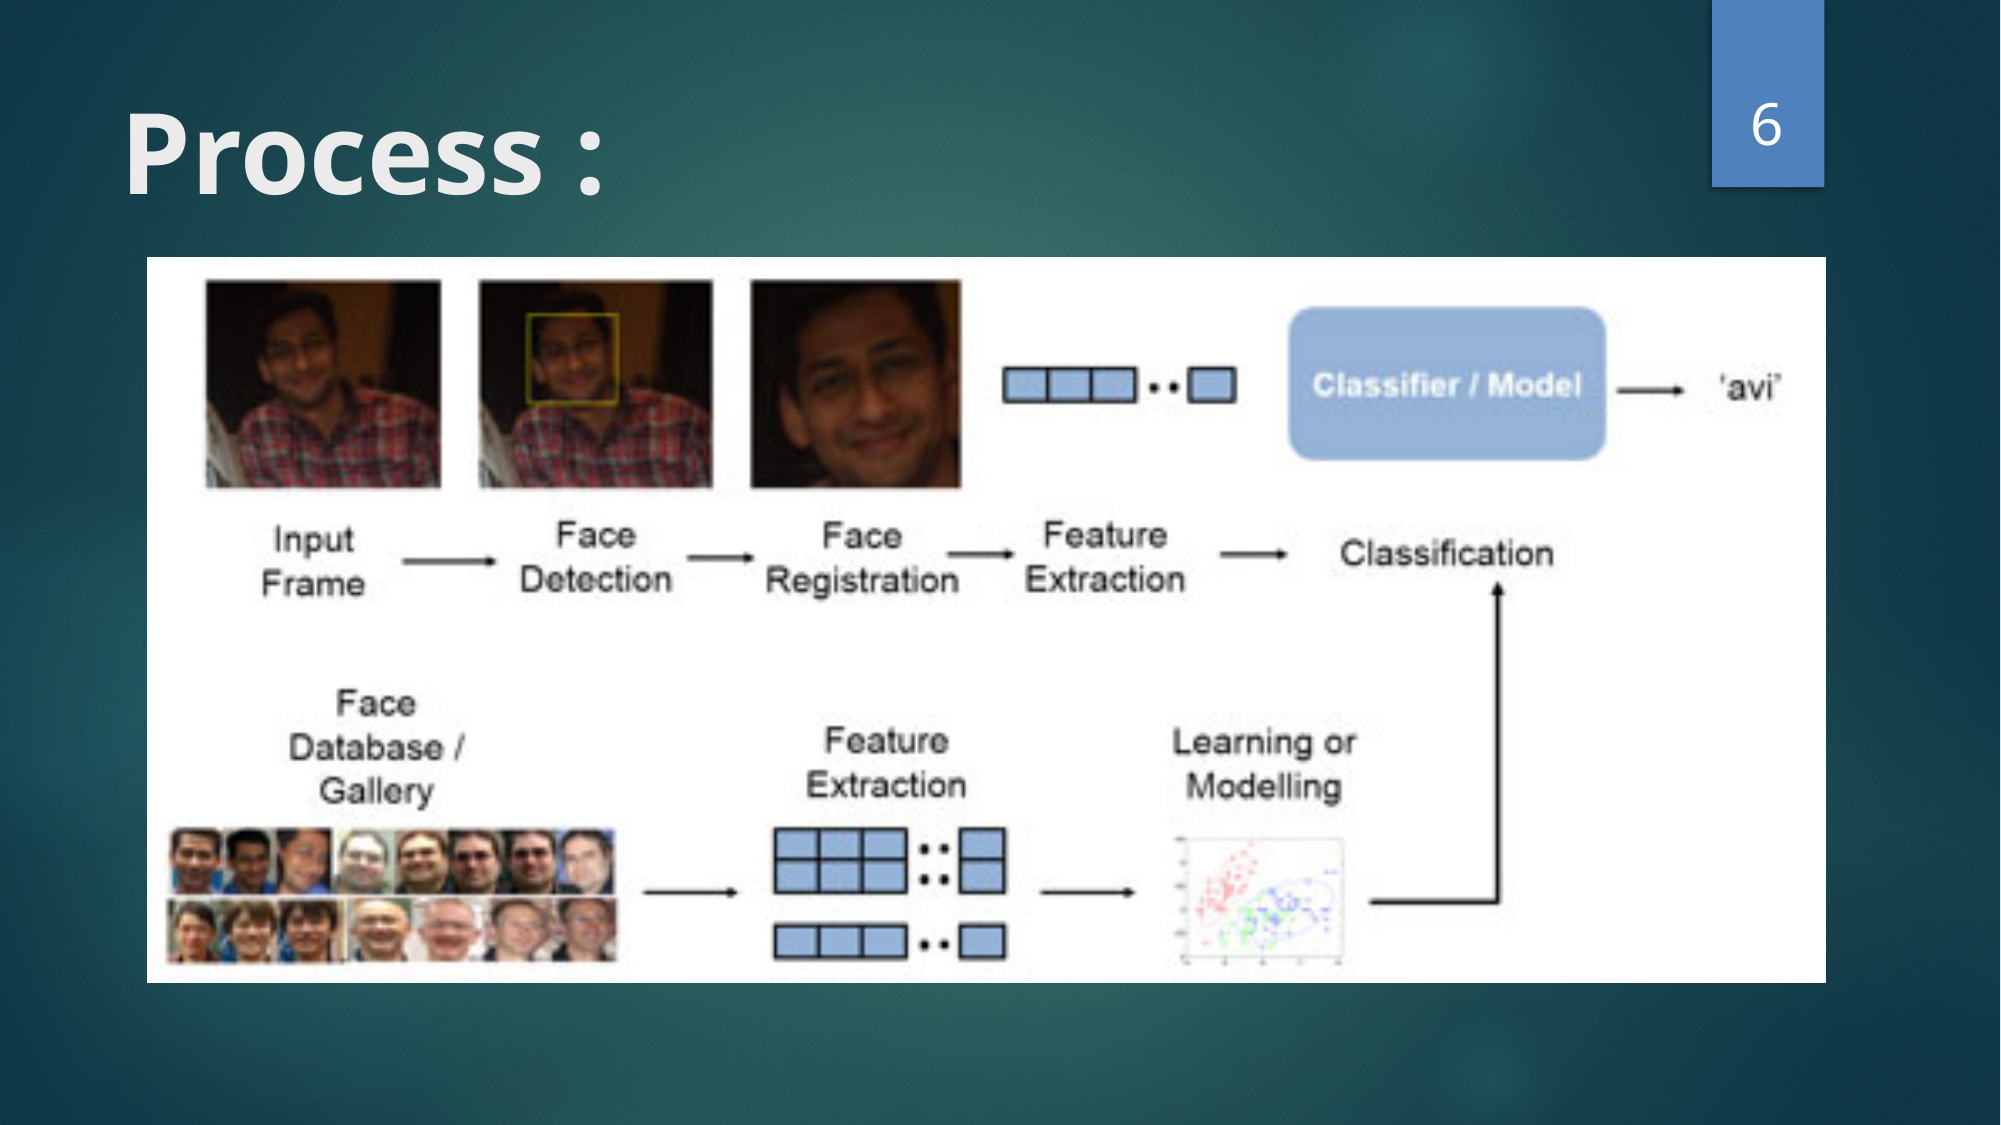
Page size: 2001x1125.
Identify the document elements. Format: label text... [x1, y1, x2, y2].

text_box <number> [1698, 48, 1836, 175]
picture [0, 0, 2001, 1125]
text_box Process : [105, 74, 1649, 304]
